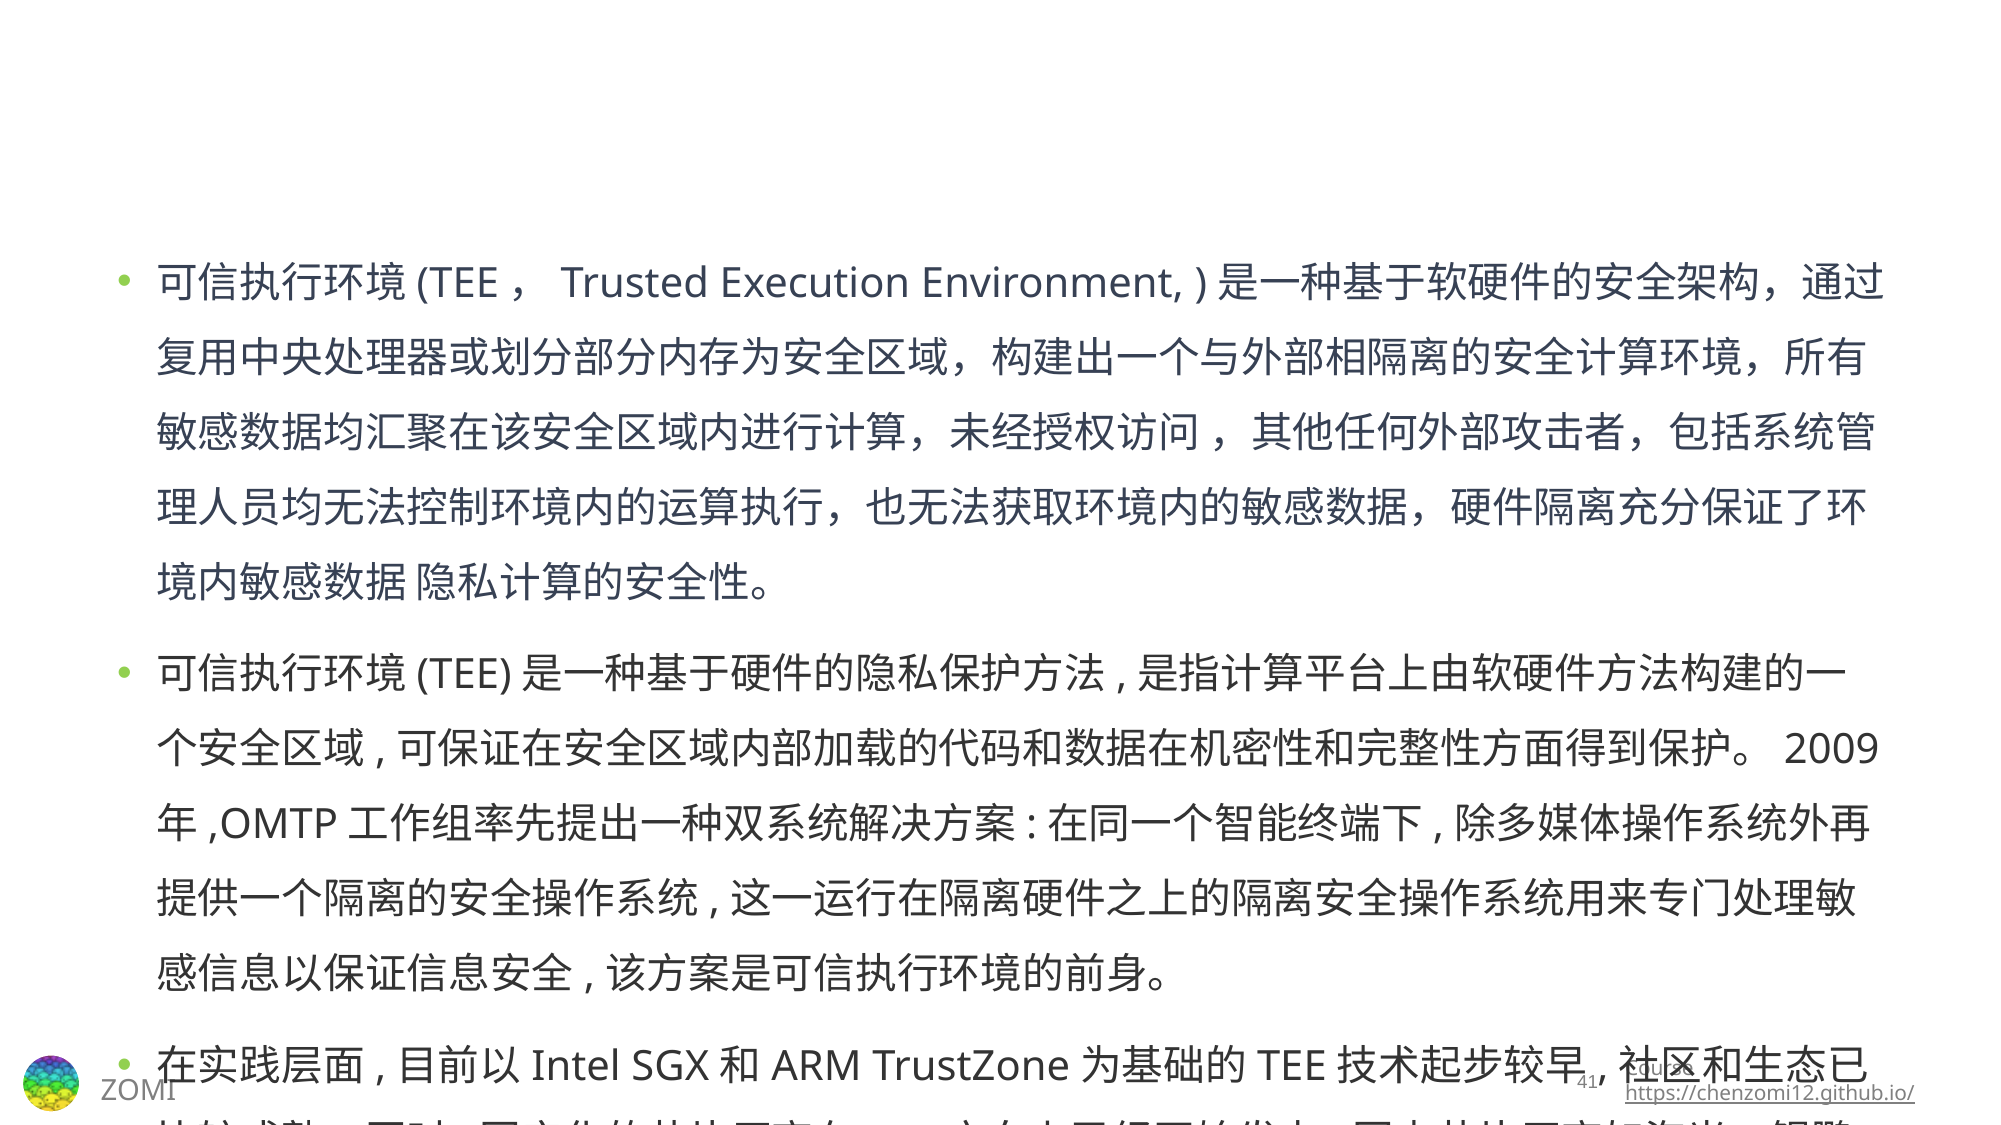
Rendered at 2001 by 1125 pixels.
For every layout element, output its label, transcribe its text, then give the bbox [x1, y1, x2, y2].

list 可信执行环境(TEE，Trusted Execution Environment, )是一种基于软硬件的安全架构，通过复用中央处理器或划分部分内存为安全区域，构建出一个与外部相隔离的安全计算环境，所有敏感数据均汇聚在该安全区域内进行计算，未经授权访问 ，其他任何外部攻击者，包括系统管理人员均无法控制环境内的运算执行，也无法获取环境内的敏感数据，硬件隔离充分保证了环境内敏感数据 隐私计算的安全性。 可信执行环境(TEE)是一种基于硬件的隐私保护方法,是指计算平台上由软硬件方法构建的一个安全区域,可保证在安全区域内部加载的代码和数据在机密性和完整性方面得到保护。2009年,OMTP工作组率先提出一种双系统解决方案:在同一个智能终端下,除多媒体操作系统外再提供一个隔离的安全操作系统,这一运行在隔离硬件之上的隔离安全操作系统用来专门处理敏感信息以保证信息安全,该方案是可信执行环境的前身。 在实践层面,目前以Intel SGX和ARM TrustZone为基础的TEE技术起步较早,社区和生态已比较成熟。同时,国产化的芯片厂商在TEE方向上已经开始发力,国内芯片厂商如海光、鲲鹏、飞腾、兆芯等都推出了支持可信执行环境的技术,信创国产化趋势明显,相关生态也正在加速建立、完善。 目前可信执行环境的实现技术 主要有Intel的SGX、ARM 的 TrustZone等。 [102, 223, 1901, 1043]
picture [24, 1056, 78, 1111]
